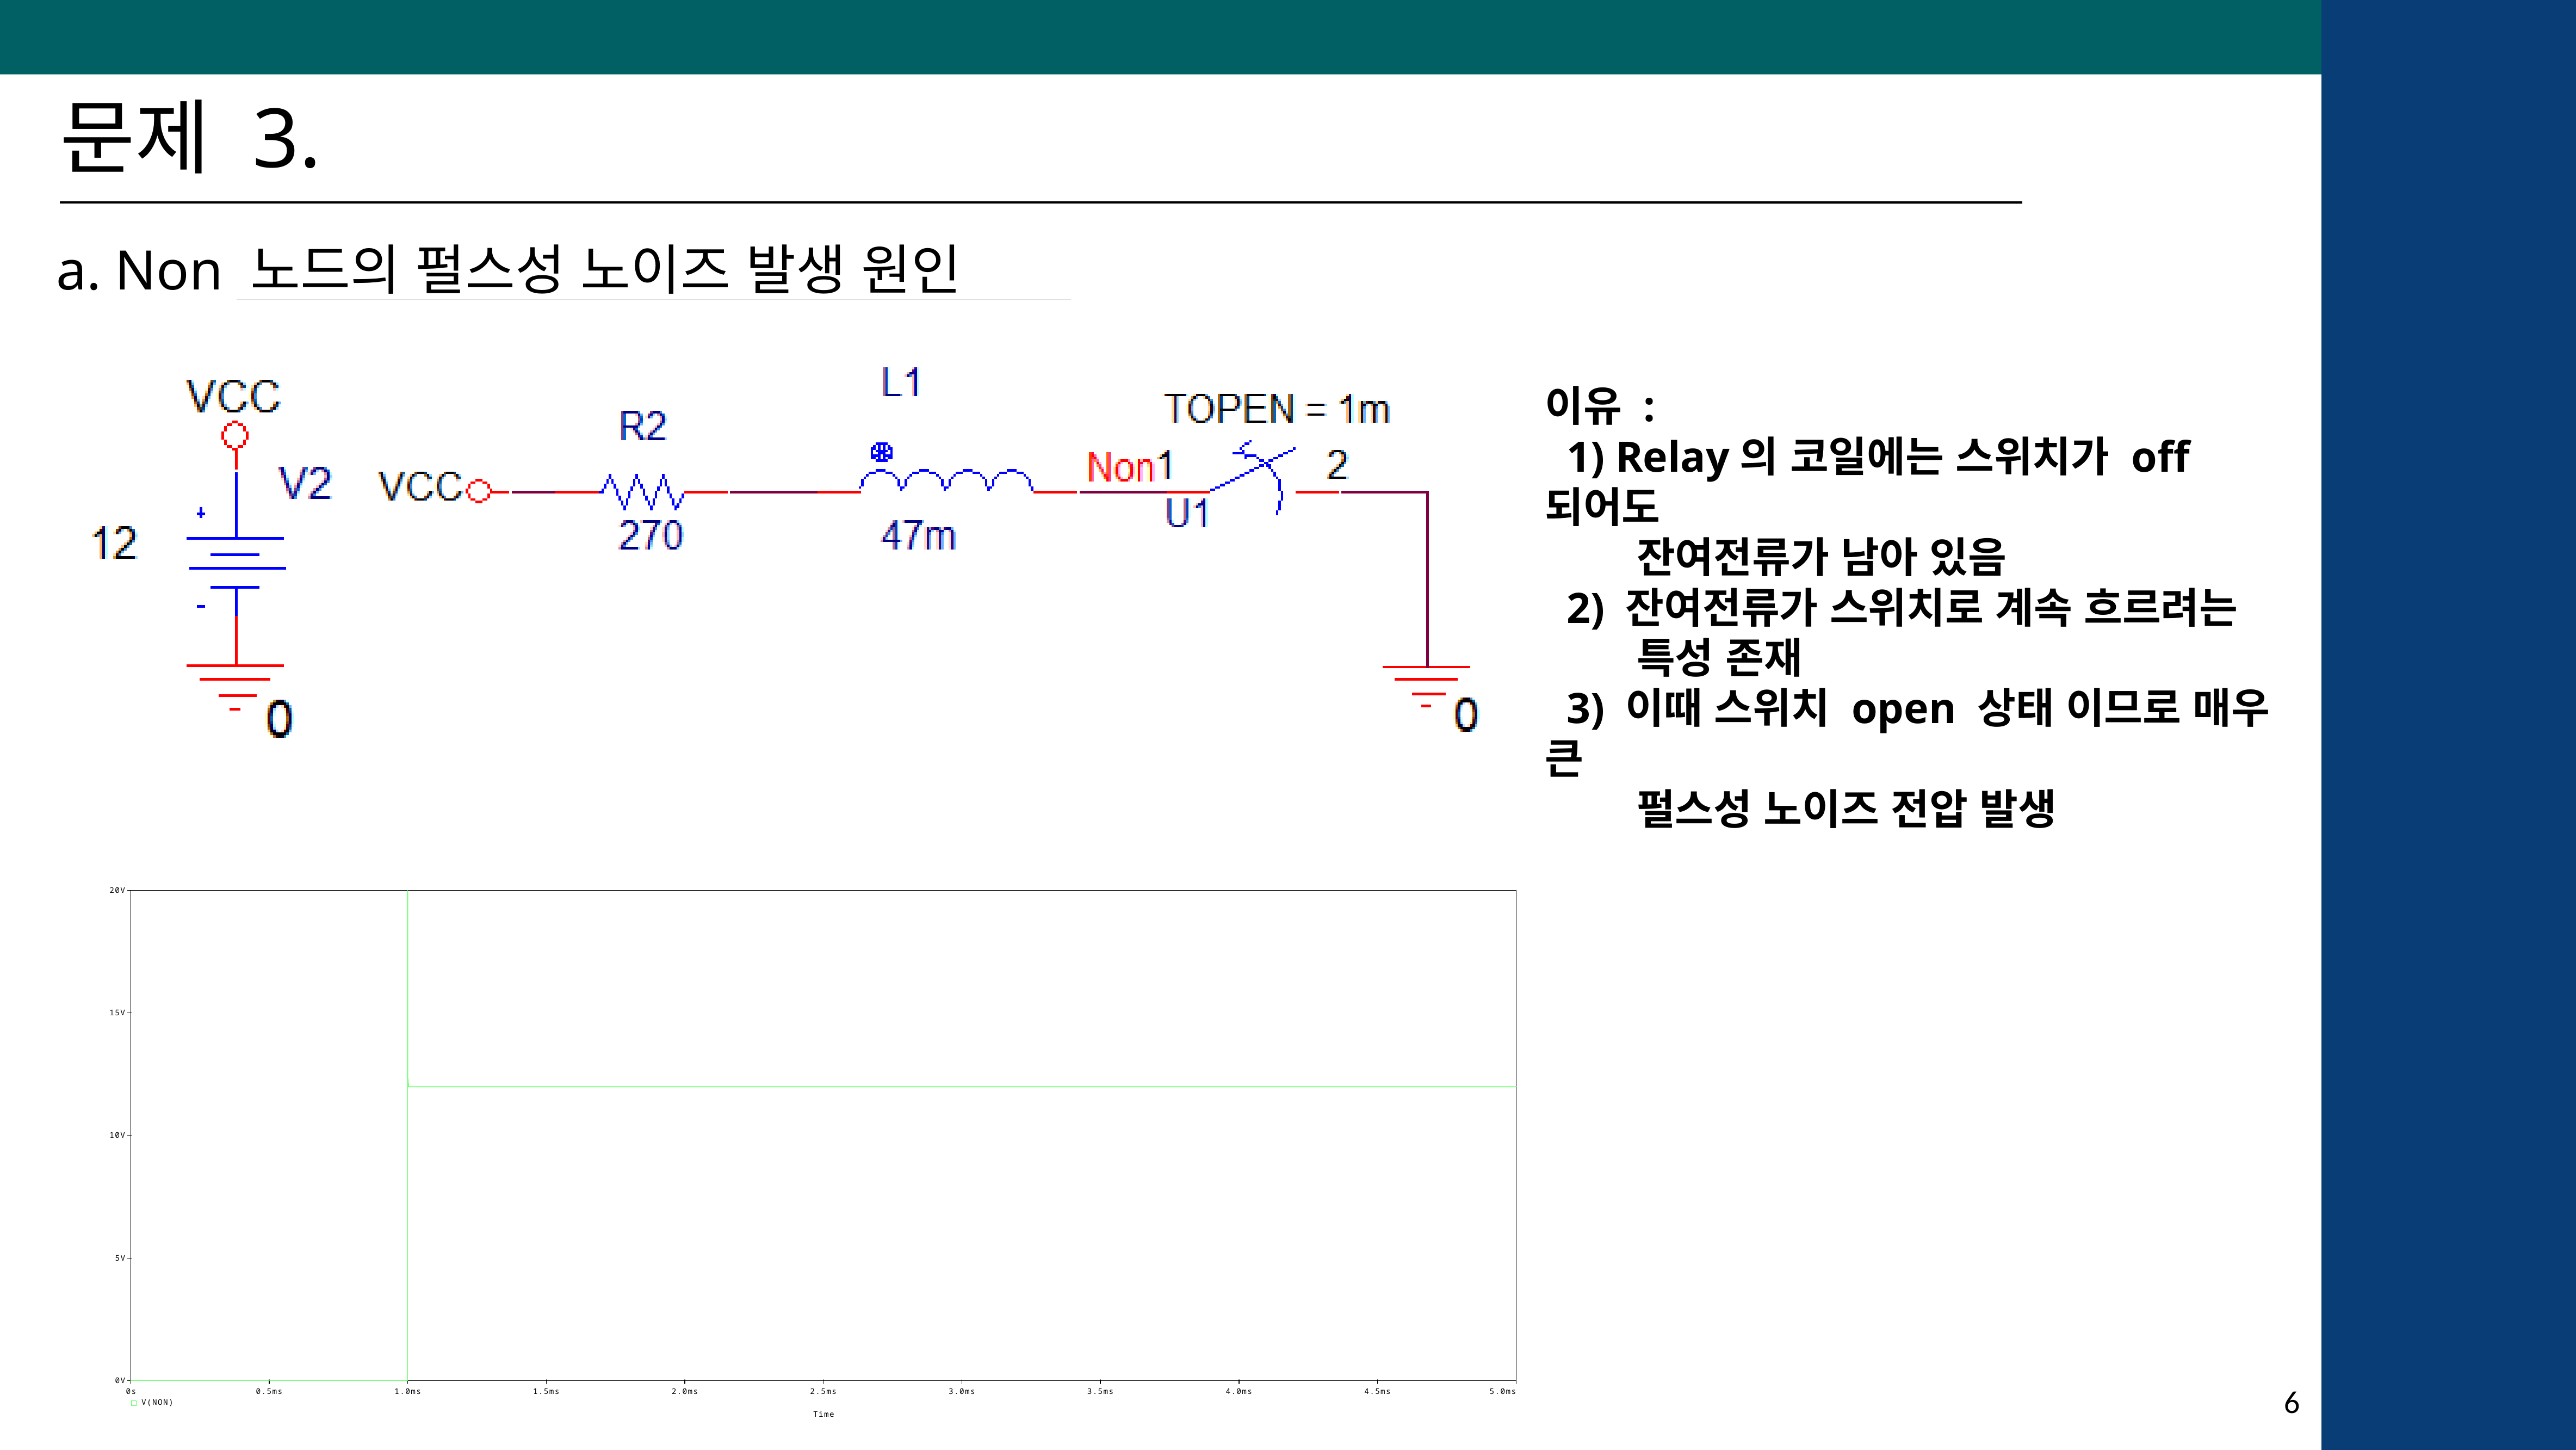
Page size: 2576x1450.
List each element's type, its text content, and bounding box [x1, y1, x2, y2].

picture [92, 885, 1539, 1421]
text_box [0, 0, 2321, 75]
picture [0, 334, 1481, 781]
text_box 문제 3. [60, 85, 321, 184]
text_box [2321, 0, 2576, 1450]
text_box 이유 : 1) Relay의 코일에는 스위치가 off 되어도 잔여전류가 남아 있음 2) 잔여전류가 스위치로 계속 흐르려는 특성 존재 3) 이때 스위치 open 상태 이므로 매우 큰 펄스성 노이즈 전압 발생 [1545, 380, 2294, 833]
text_box a. Non 노드의 펄스성 노이즈 발생 원인 [56, 235, 962, 301]
